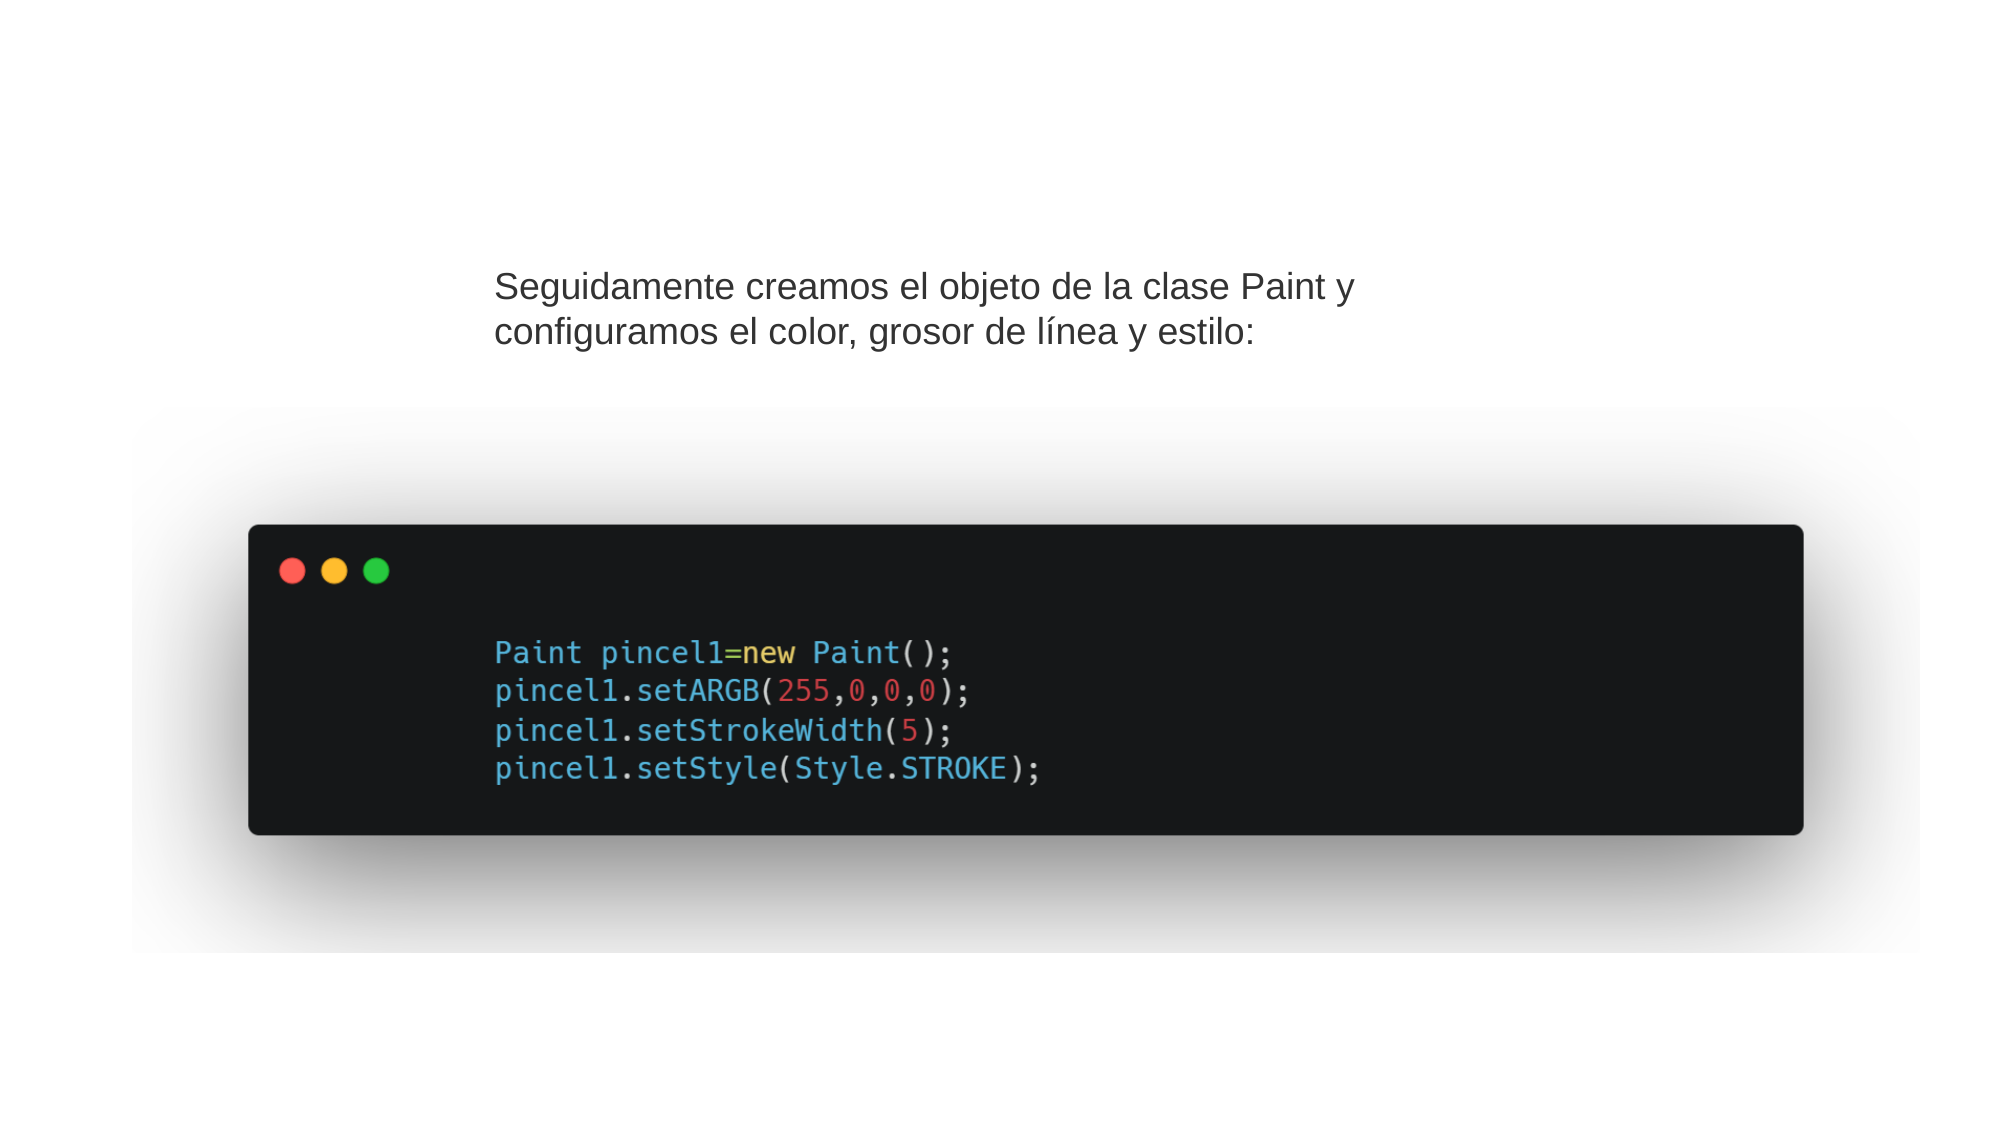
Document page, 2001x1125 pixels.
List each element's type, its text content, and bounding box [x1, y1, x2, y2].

picture [132, 407, 1920, 953]
text_box Seguidamente creamos el objeto de la clase Paint y configuramos el color, grosor de línea y estilo: [479, 254, 1480, 360]
